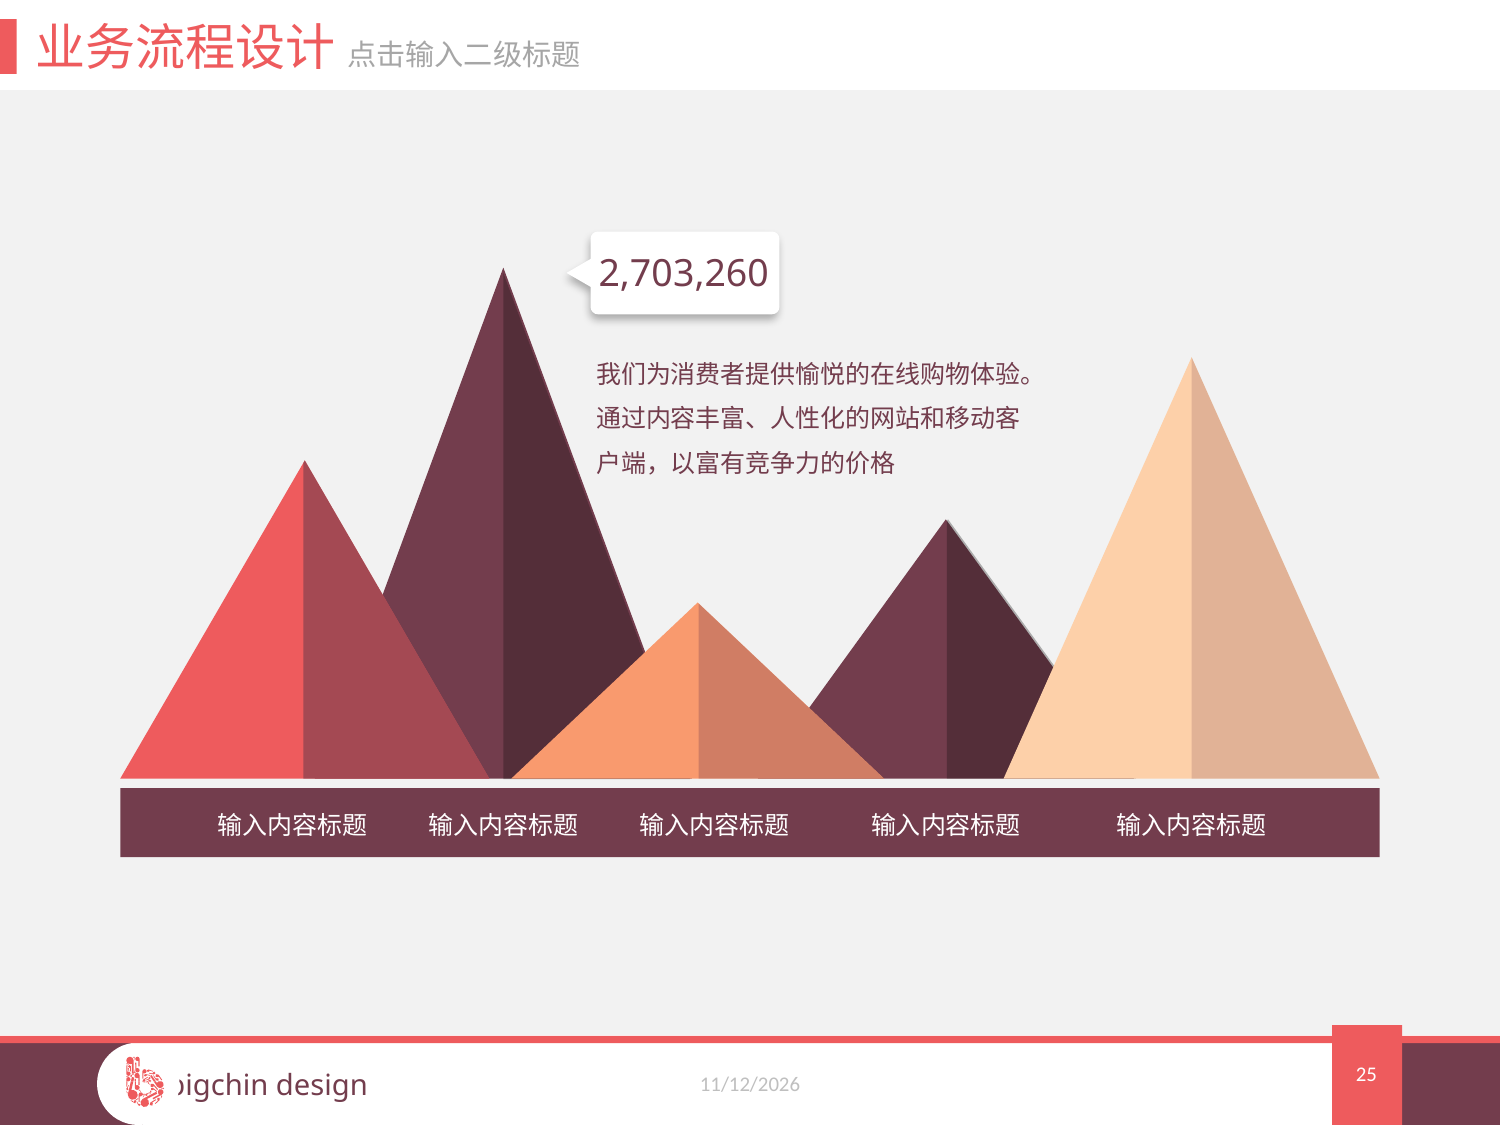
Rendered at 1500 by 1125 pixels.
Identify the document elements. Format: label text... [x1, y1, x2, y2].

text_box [314, 267, 692, 780]
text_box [120, 460, 490, 779]
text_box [201, 802, 1283, 848]
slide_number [581, 1053, 919, 1114]
text_box 业务流程设计 点击输入二级标题 [21, 8, 596, 84]
text_box [119, 787, 1381, 858]
text_box 我们为消费者提供愉悦的在线购物体验。通过内容丰富、人性化的网站和移动客户端，以富有竞争力的价格 [692, 335, 1049, 486]
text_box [566, 231, 780, 315]
text_box [0, 18, 18, 75]
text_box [757, 519, 1003, 779]
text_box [511, 602, 885, 779]
slide_number 25 [1336, 1042, 1397, 1103]
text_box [1003, 357, 1380, 779]
